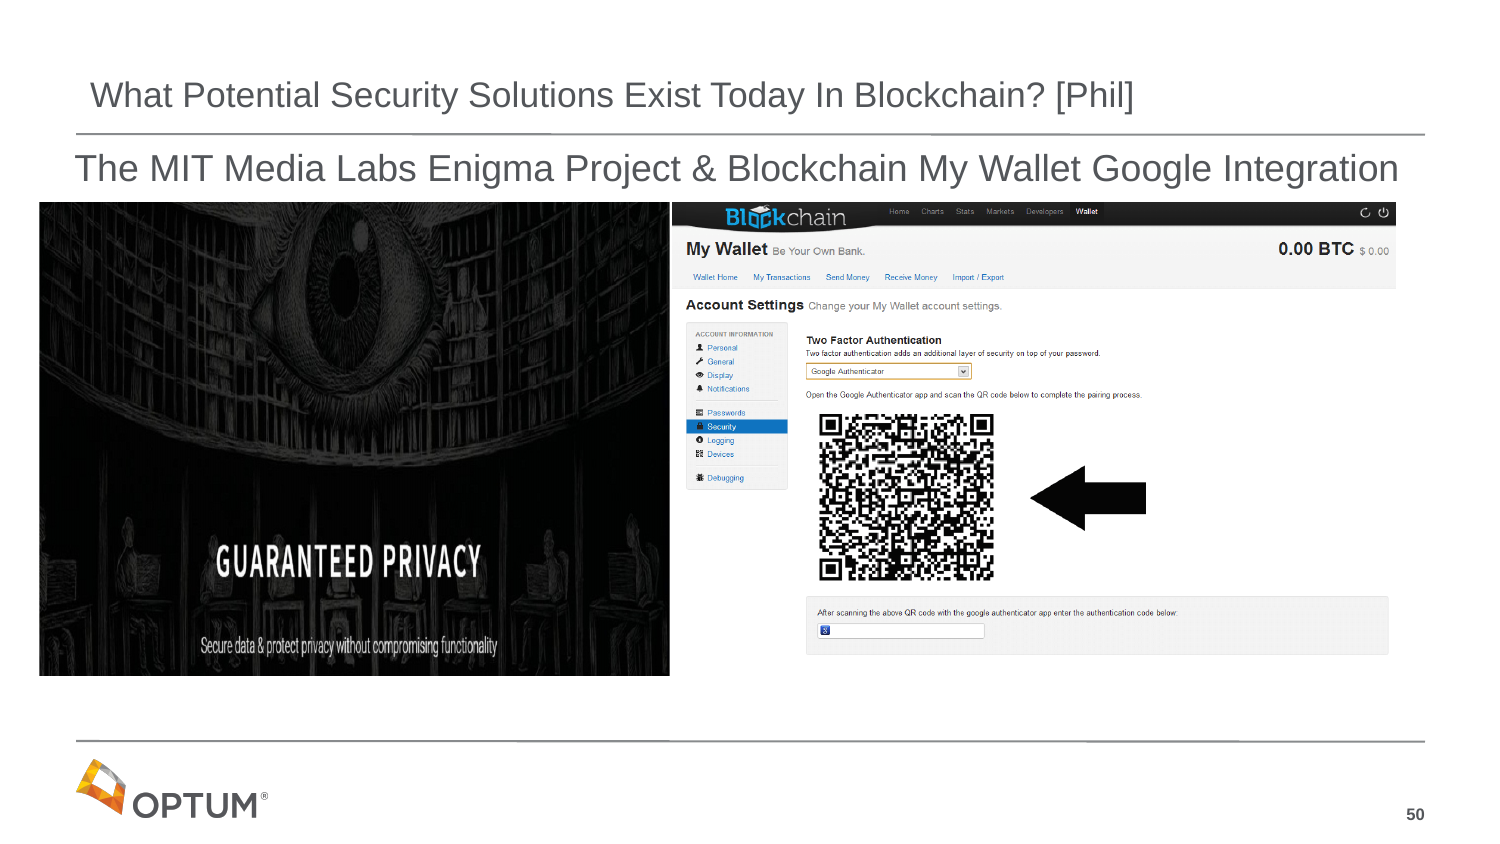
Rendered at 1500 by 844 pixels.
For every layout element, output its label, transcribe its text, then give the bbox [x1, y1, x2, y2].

picture [672, 201, 1397, 656]
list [38, 201, 671, 677]
text_box The MIT Media Labs Enigma Project & Blockchain My Wallet Google Integration [74, 144, 1292, 195]
title What Potential Security Solutions Exist Today In Blockchain? [Phil] [75, 69, 1425, 123]
picture [70, 756, 274, 821]
